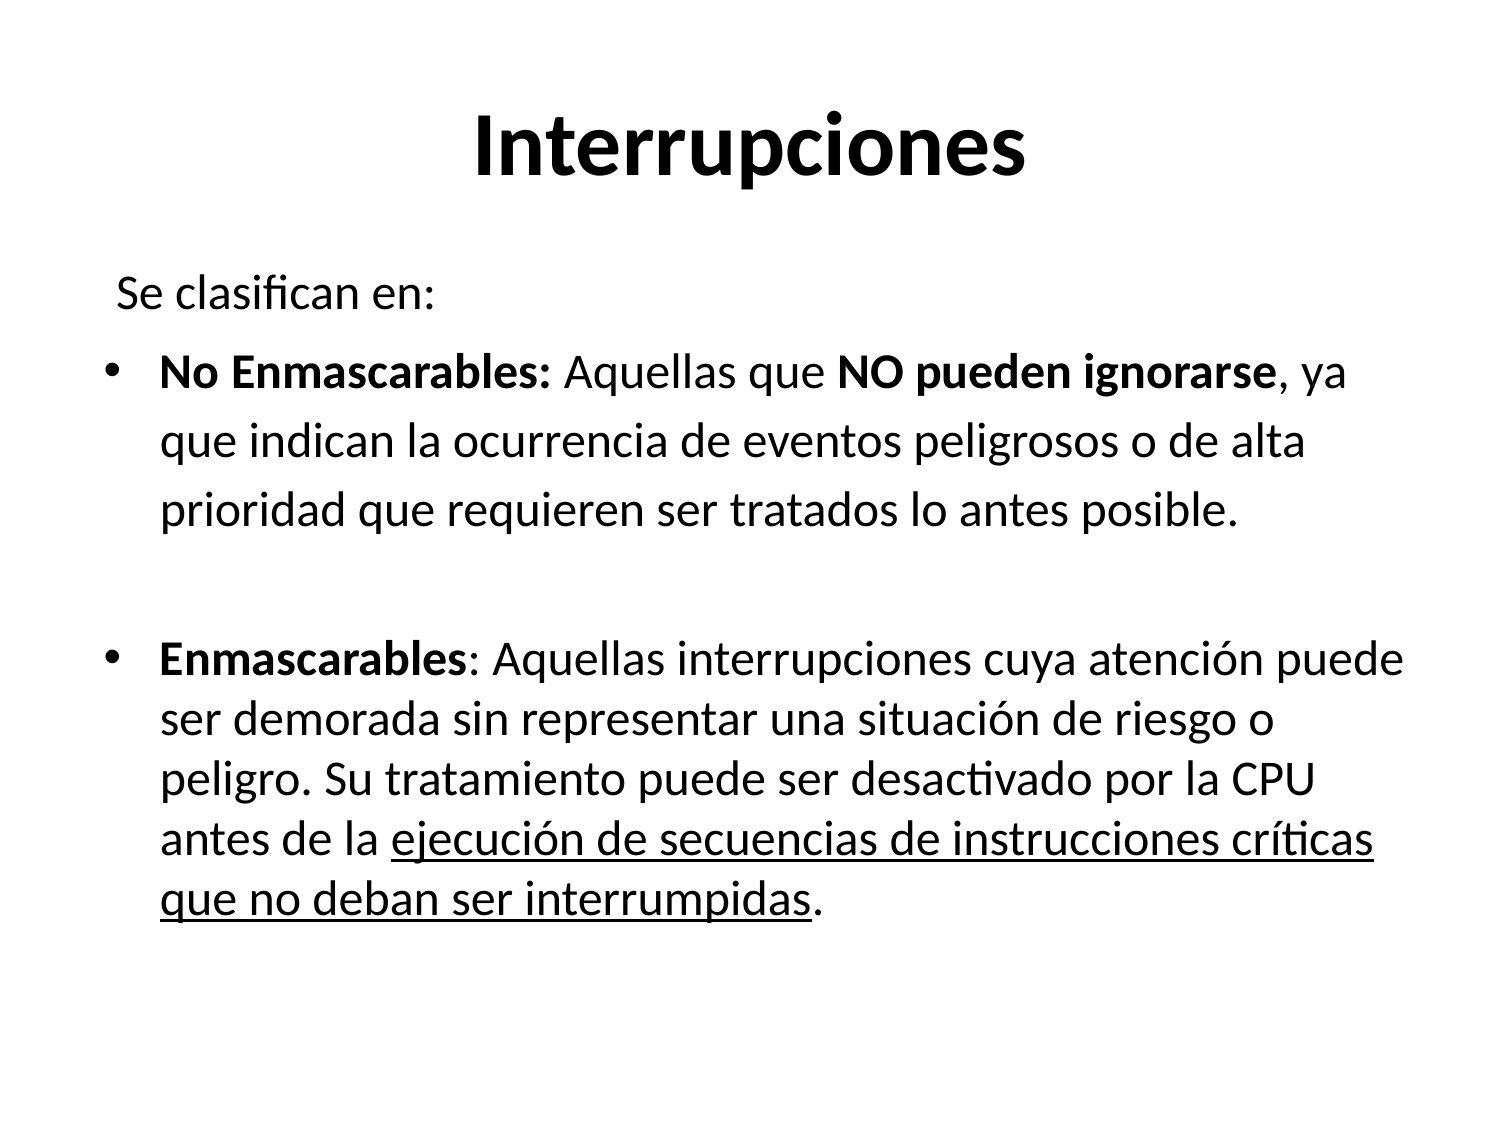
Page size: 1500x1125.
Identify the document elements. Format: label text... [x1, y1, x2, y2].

list Se clasifican en: No Enmascarables: Aquellas que NO pueden ignorarse, ya que indican la ocurrencia de eventos peligrosos o de alta prioridad que requieren ser tratados lo antes posible. Enmascarables: Aquellas interrupciones cuya atención puede ser demorada sin representar una situación de riesgo o peligro. Su tratamiento puede ser desactivado por la CPU antes de la ejecución de secuencias de instrucciones críticas que no deban ser interrumpidas. [88, 243, 1439, 986]
title Interrupciones [75, 45, 1425, 233]
